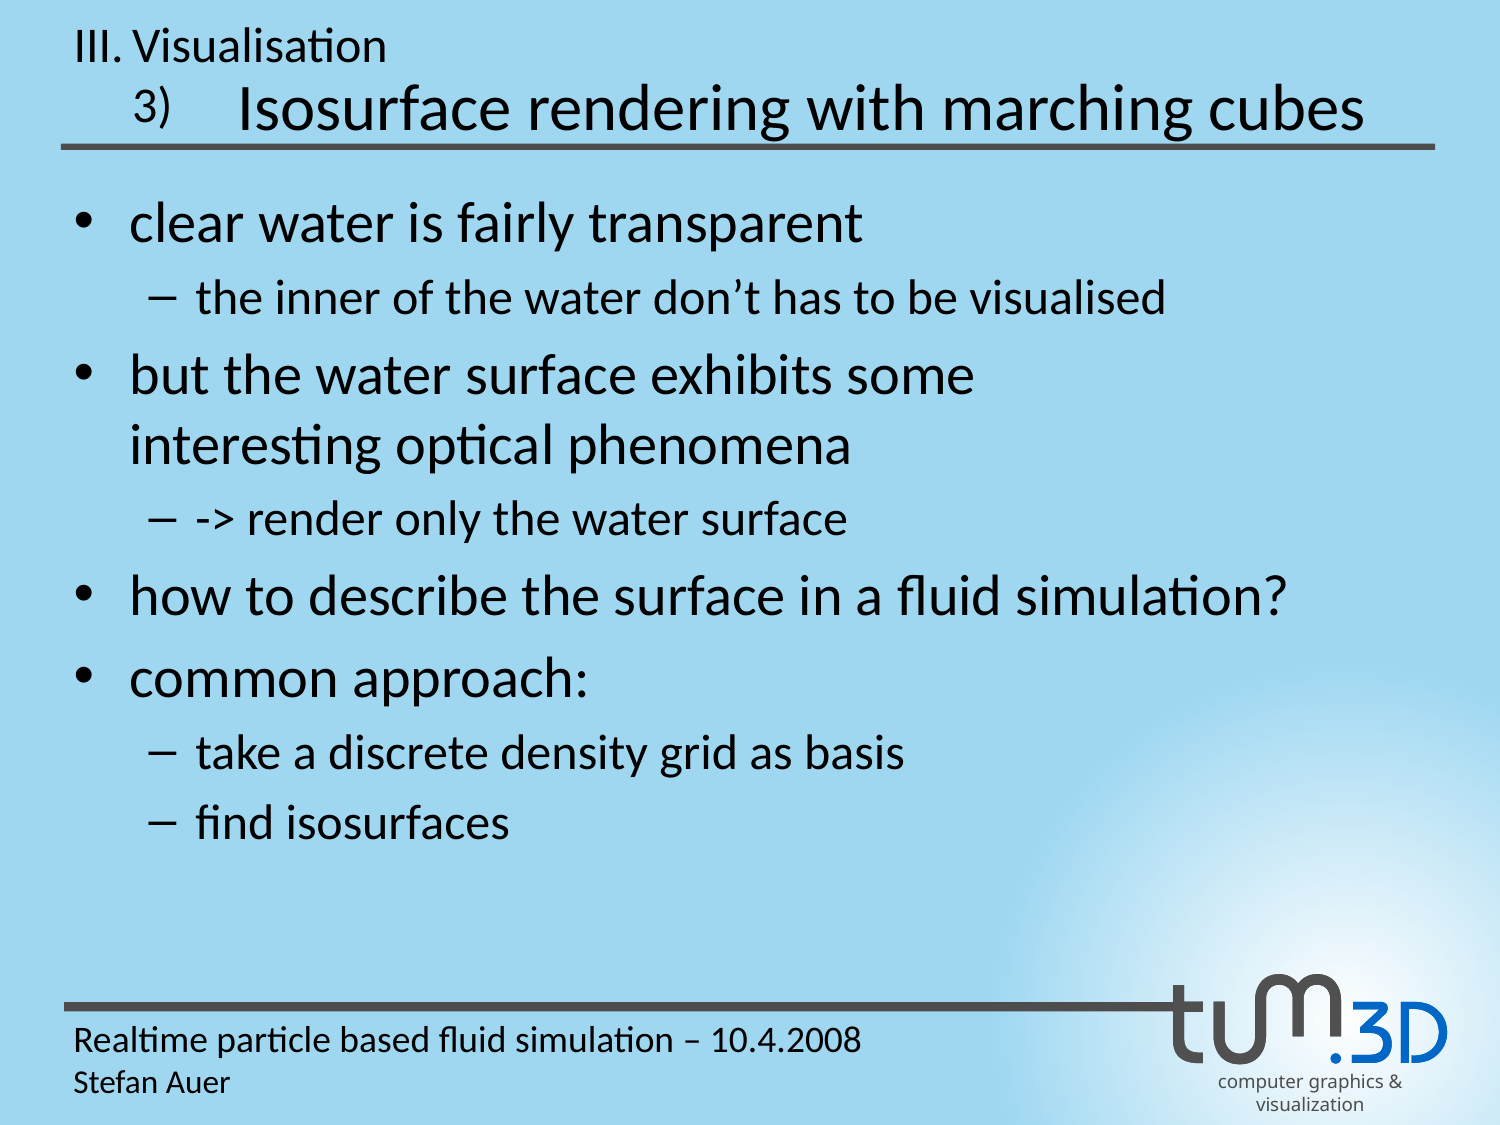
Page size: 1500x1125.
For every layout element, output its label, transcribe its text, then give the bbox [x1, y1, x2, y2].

list Visualisation [117, 5, 1442, 64]
list clear water is fairly transparent the inner of the water don’t has to be visualised but the water surface exhibits some interesting optical phenomena -> render only the water surface how to describe the surface in a fluid simulation? common approach: take a discrete density grid as basis find isosurfaces [58, 176, 1444, 1006]
picture [0, 0, 1500, 1125]
list 3) [117, 64, 222, 159]
list III. [58, 5, 117, 88]
list Isosurface rendering with marching cubes [222, 56, 1442, 163]
